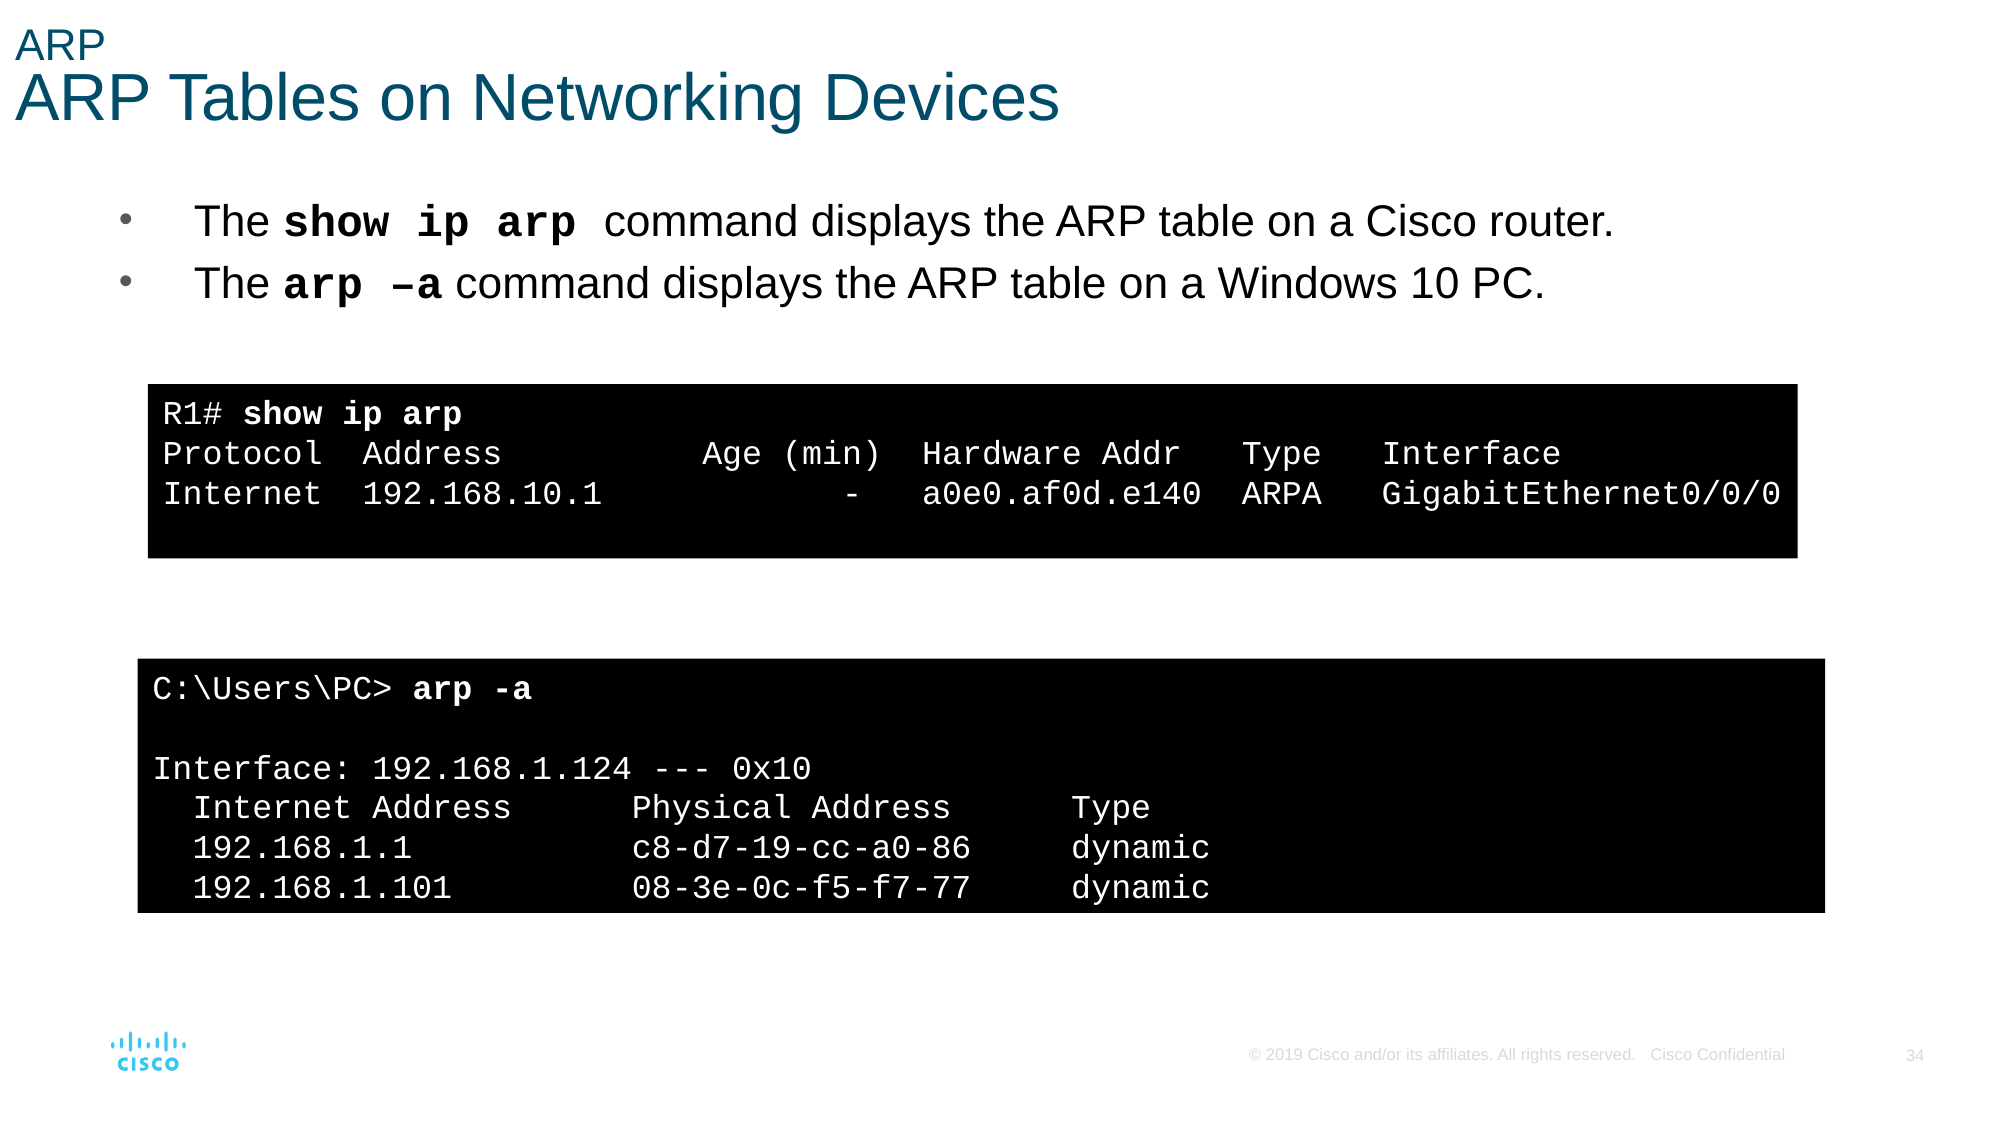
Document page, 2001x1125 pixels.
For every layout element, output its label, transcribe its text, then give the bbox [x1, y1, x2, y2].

list The show ip arp command displays the ARP table on a Cisco router. The arp –a command displays the ARP table on a Windows 10 PC. [103, 184, 1915, 345]
title ARP ARP Tables on Networking Devices [0, 0, 1826, 161]
text_box R1# show ip arp Protocol Address Age (min) Hardware Addr Type Interface Internet 192.168.10.1 - a0e0.af0d.e140 ARPA GigabitEthernet0/0/0 [147, 384, 1798, 559]
text_box C:\Users\PC> arp -a Interface: 192.168.1.124 --- 0x10 Internet Address Physical Address Type 192.168.1.1 c8-d7-19-cc-a0-86 dynamic 192.168.1.101 08-3e-0c-f5-f7-77 dynamic [137, 658, 1826, 913]
